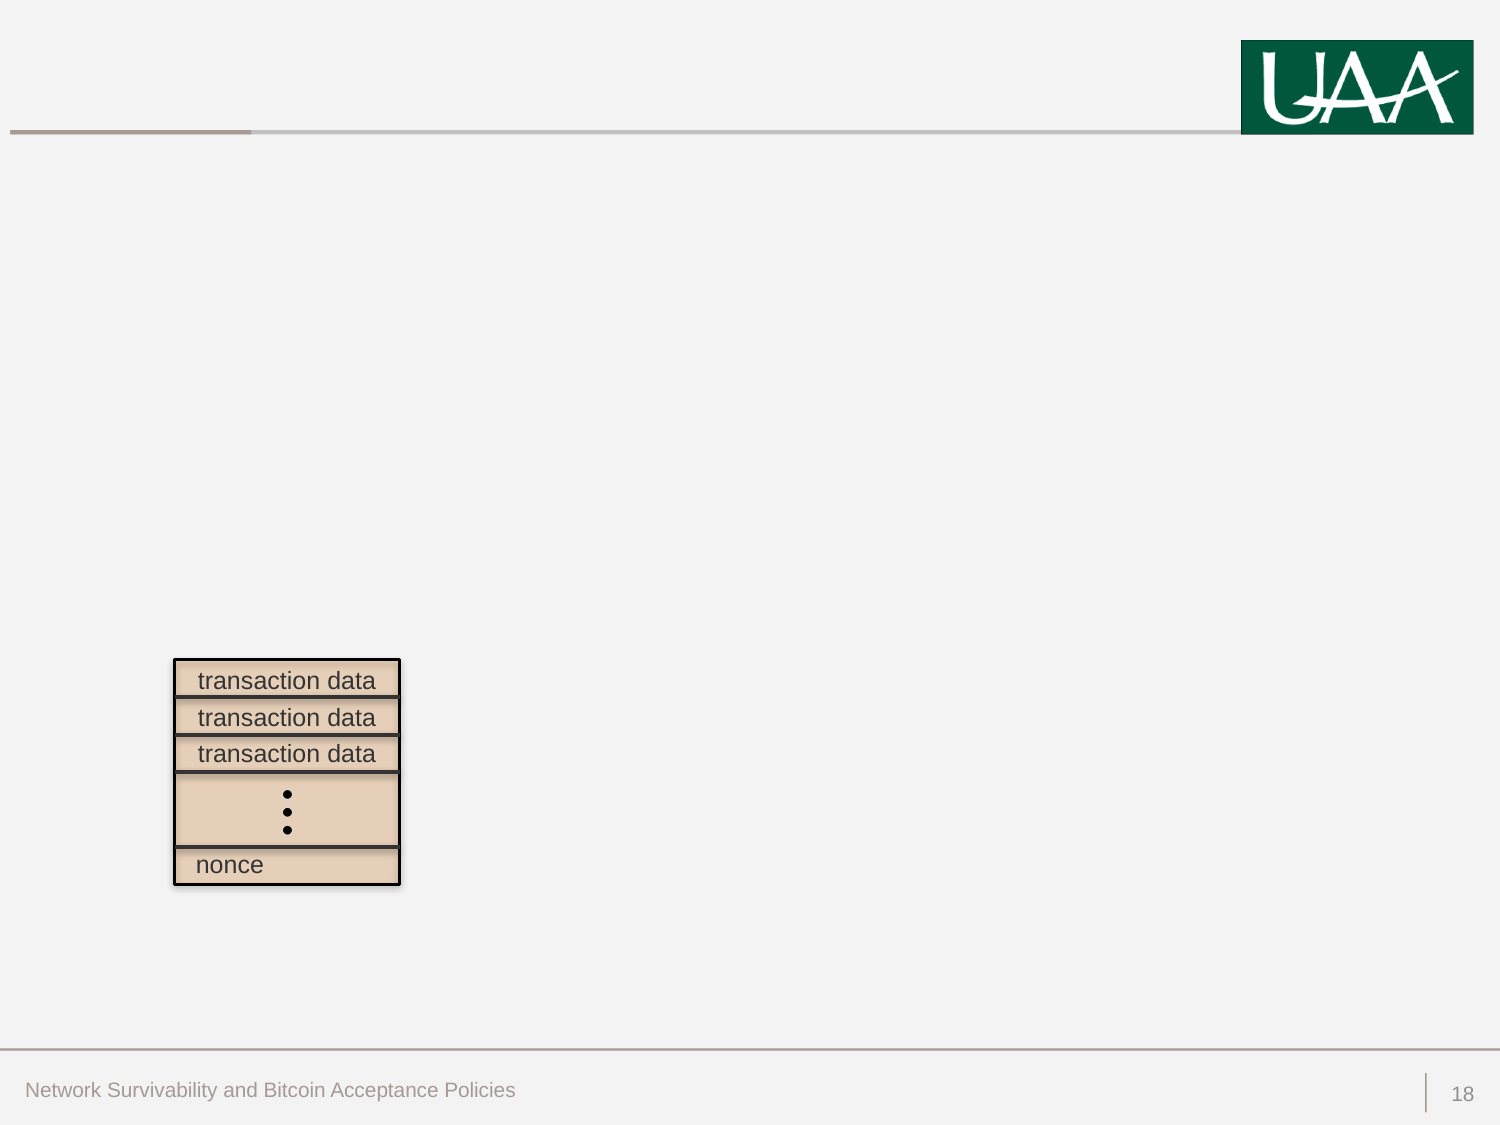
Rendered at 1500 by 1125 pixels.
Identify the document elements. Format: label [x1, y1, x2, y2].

picture [1239, 37, 1475, 138]
text_box [143, 656, 432, 887]
